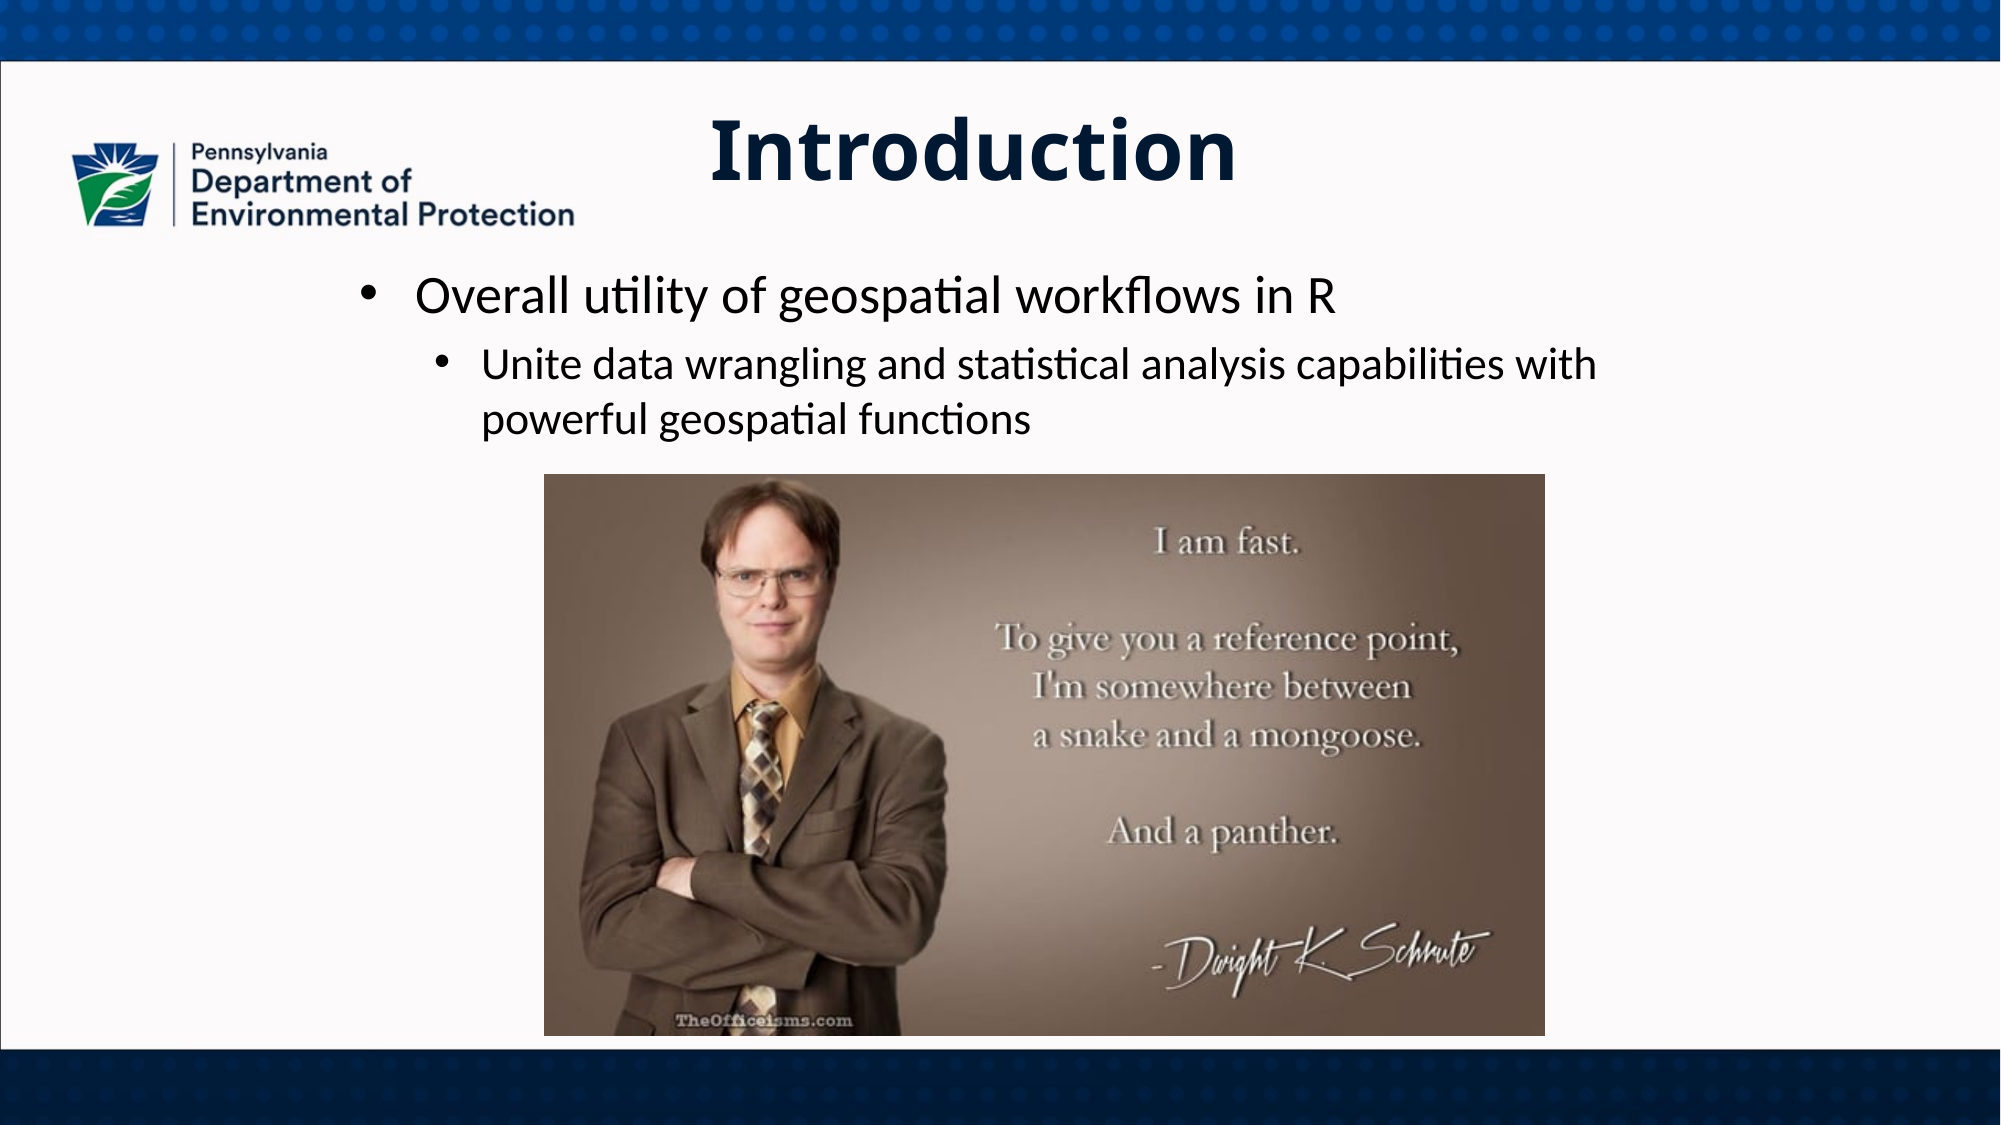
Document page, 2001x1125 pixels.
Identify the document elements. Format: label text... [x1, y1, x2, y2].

picture [0, 0, 2001, 1125]
text_box Overall utility of geospatial workflows in R Unite data wrangling and statistical analysis capabilities with powerful geospatial functions [344, 251, 1745, 535]
text_box Introduction [695, 89, 1905, 205]
